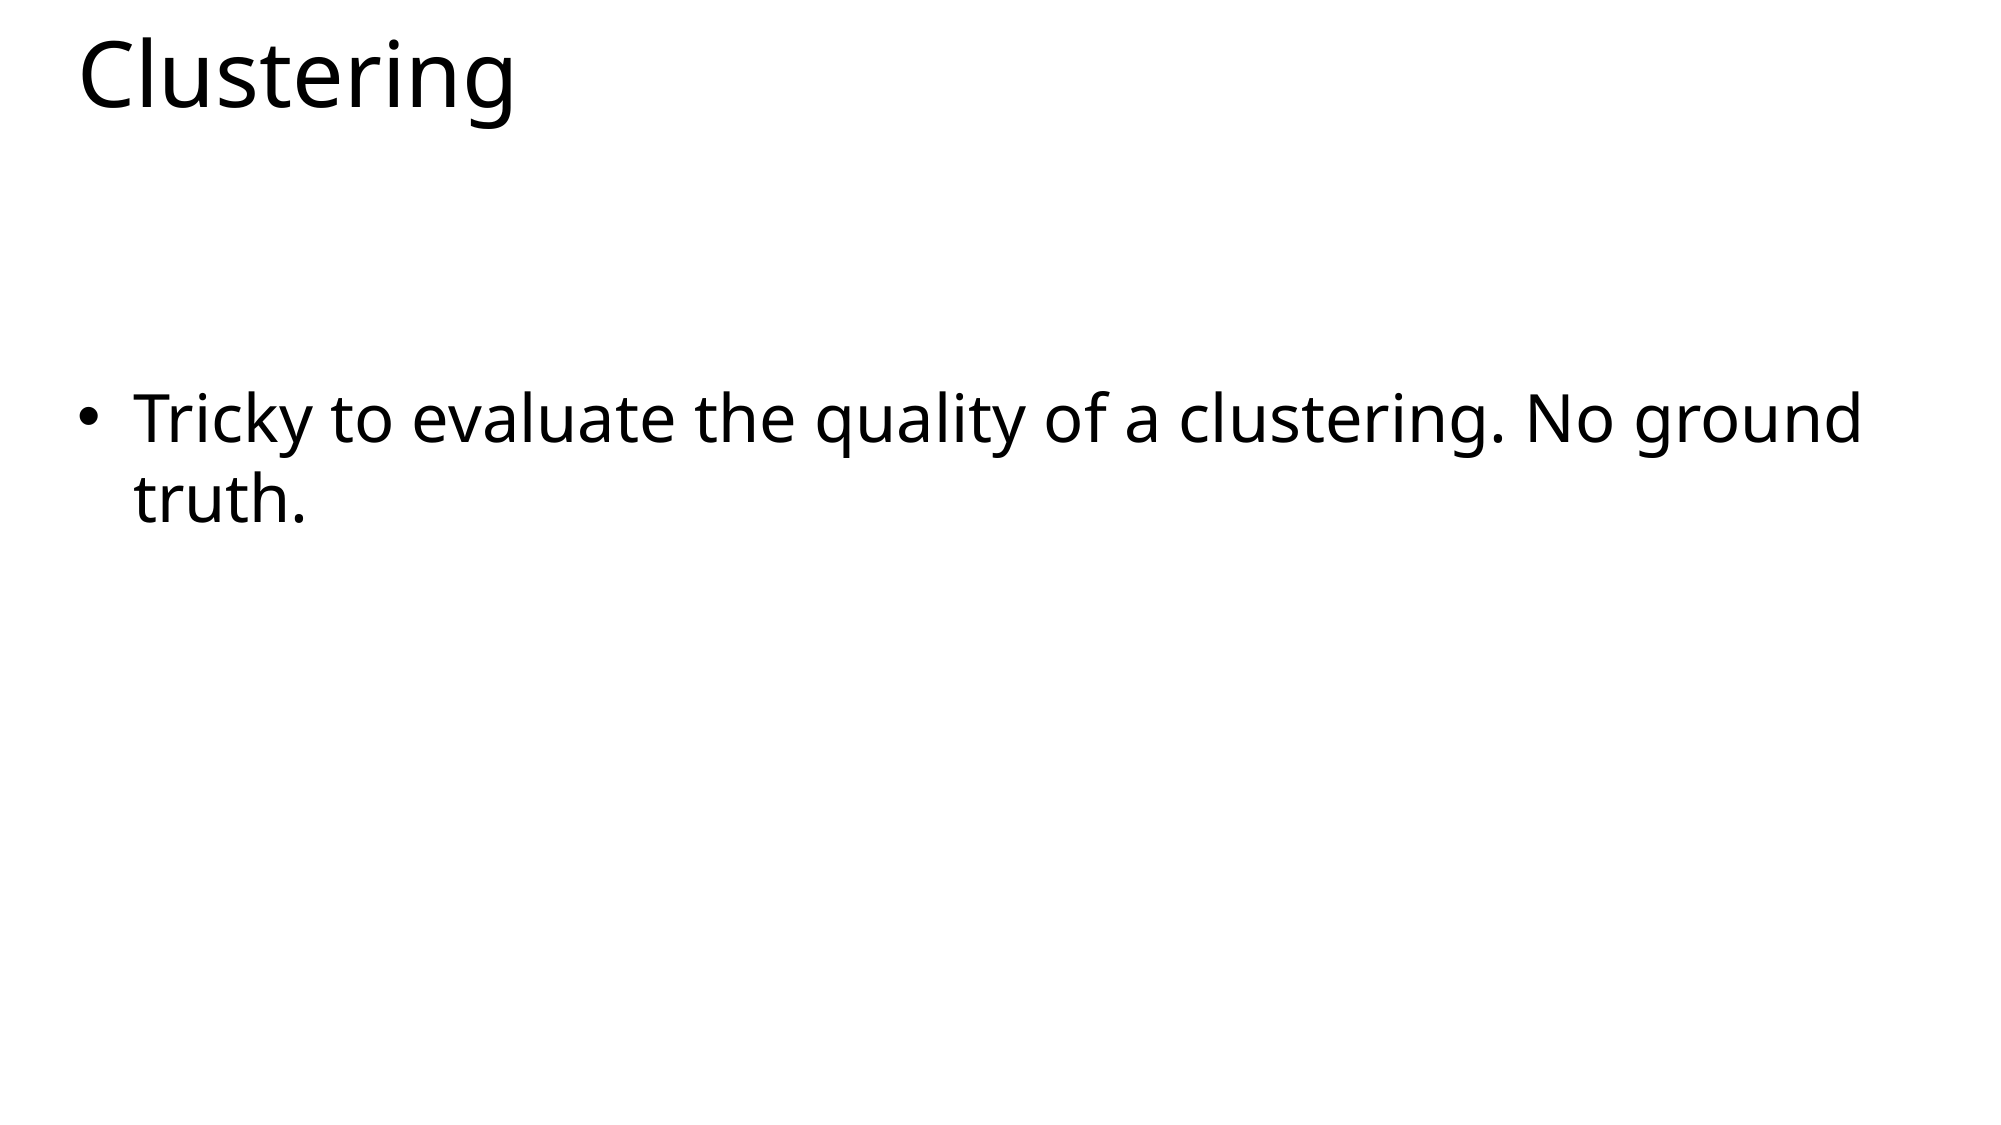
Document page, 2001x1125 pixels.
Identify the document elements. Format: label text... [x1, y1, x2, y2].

list Tricky to evaluate the quality of a clustering. No ground truth. [62, 368, 1959, 1125]
title Clustering [62, 29, 1953, 205]
